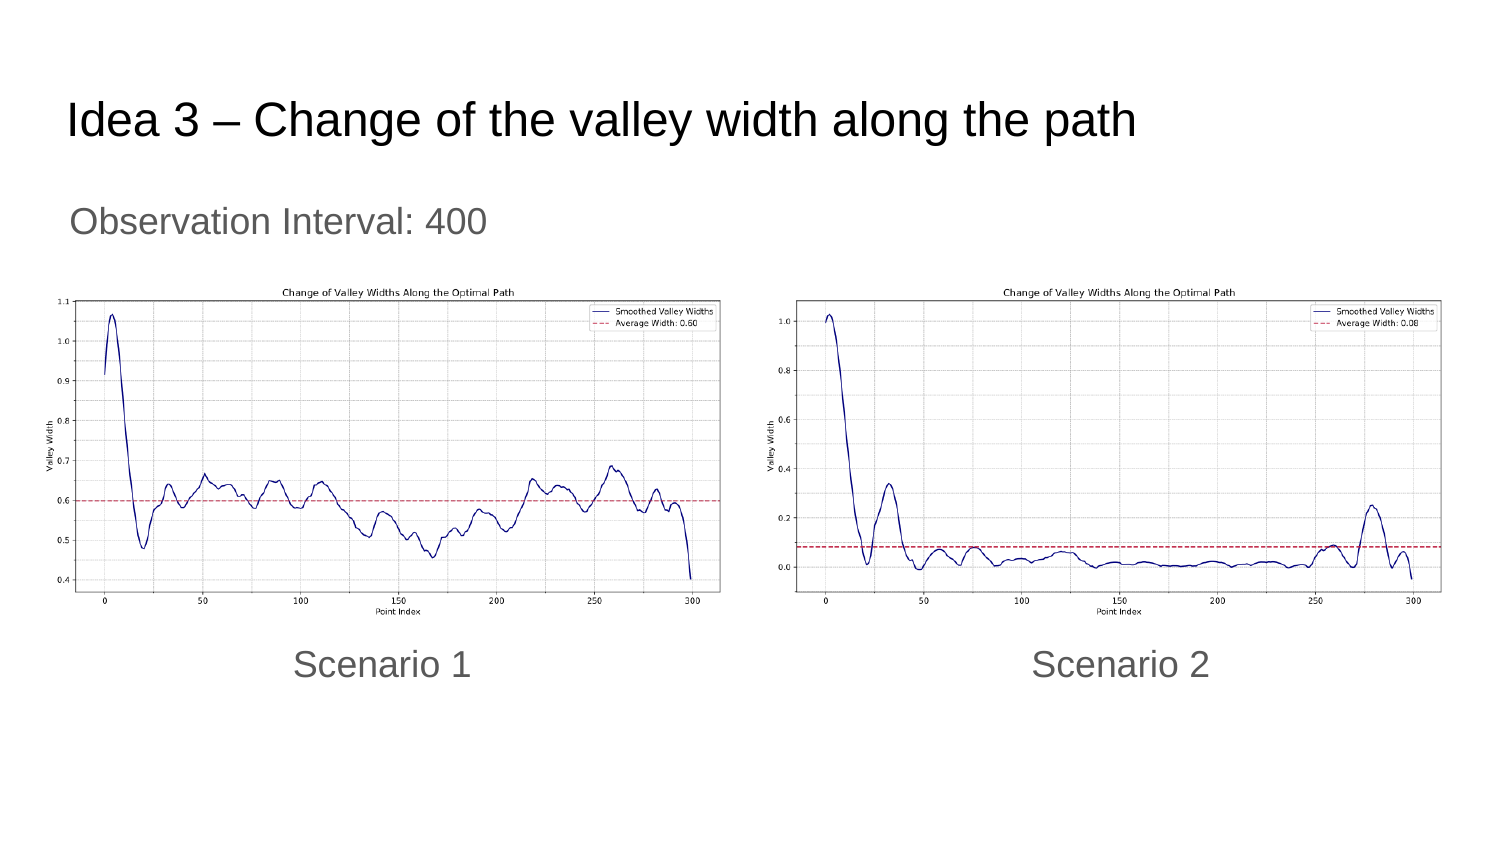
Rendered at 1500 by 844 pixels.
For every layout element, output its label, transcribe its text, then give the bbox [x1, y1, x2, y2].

picture [758, 279, 1450, 625]
title Idea 3 – Change of the valley width along the path [51, 72, 1449, 167]
text_box Observation Interval: 400 [54, 182, 952, 258]
picture [36, 279, 728, 625]
text_box Scenario 1 [54, 632, 711, 719]
text_box Scenario 2 [792, 631, 1449, 719]
